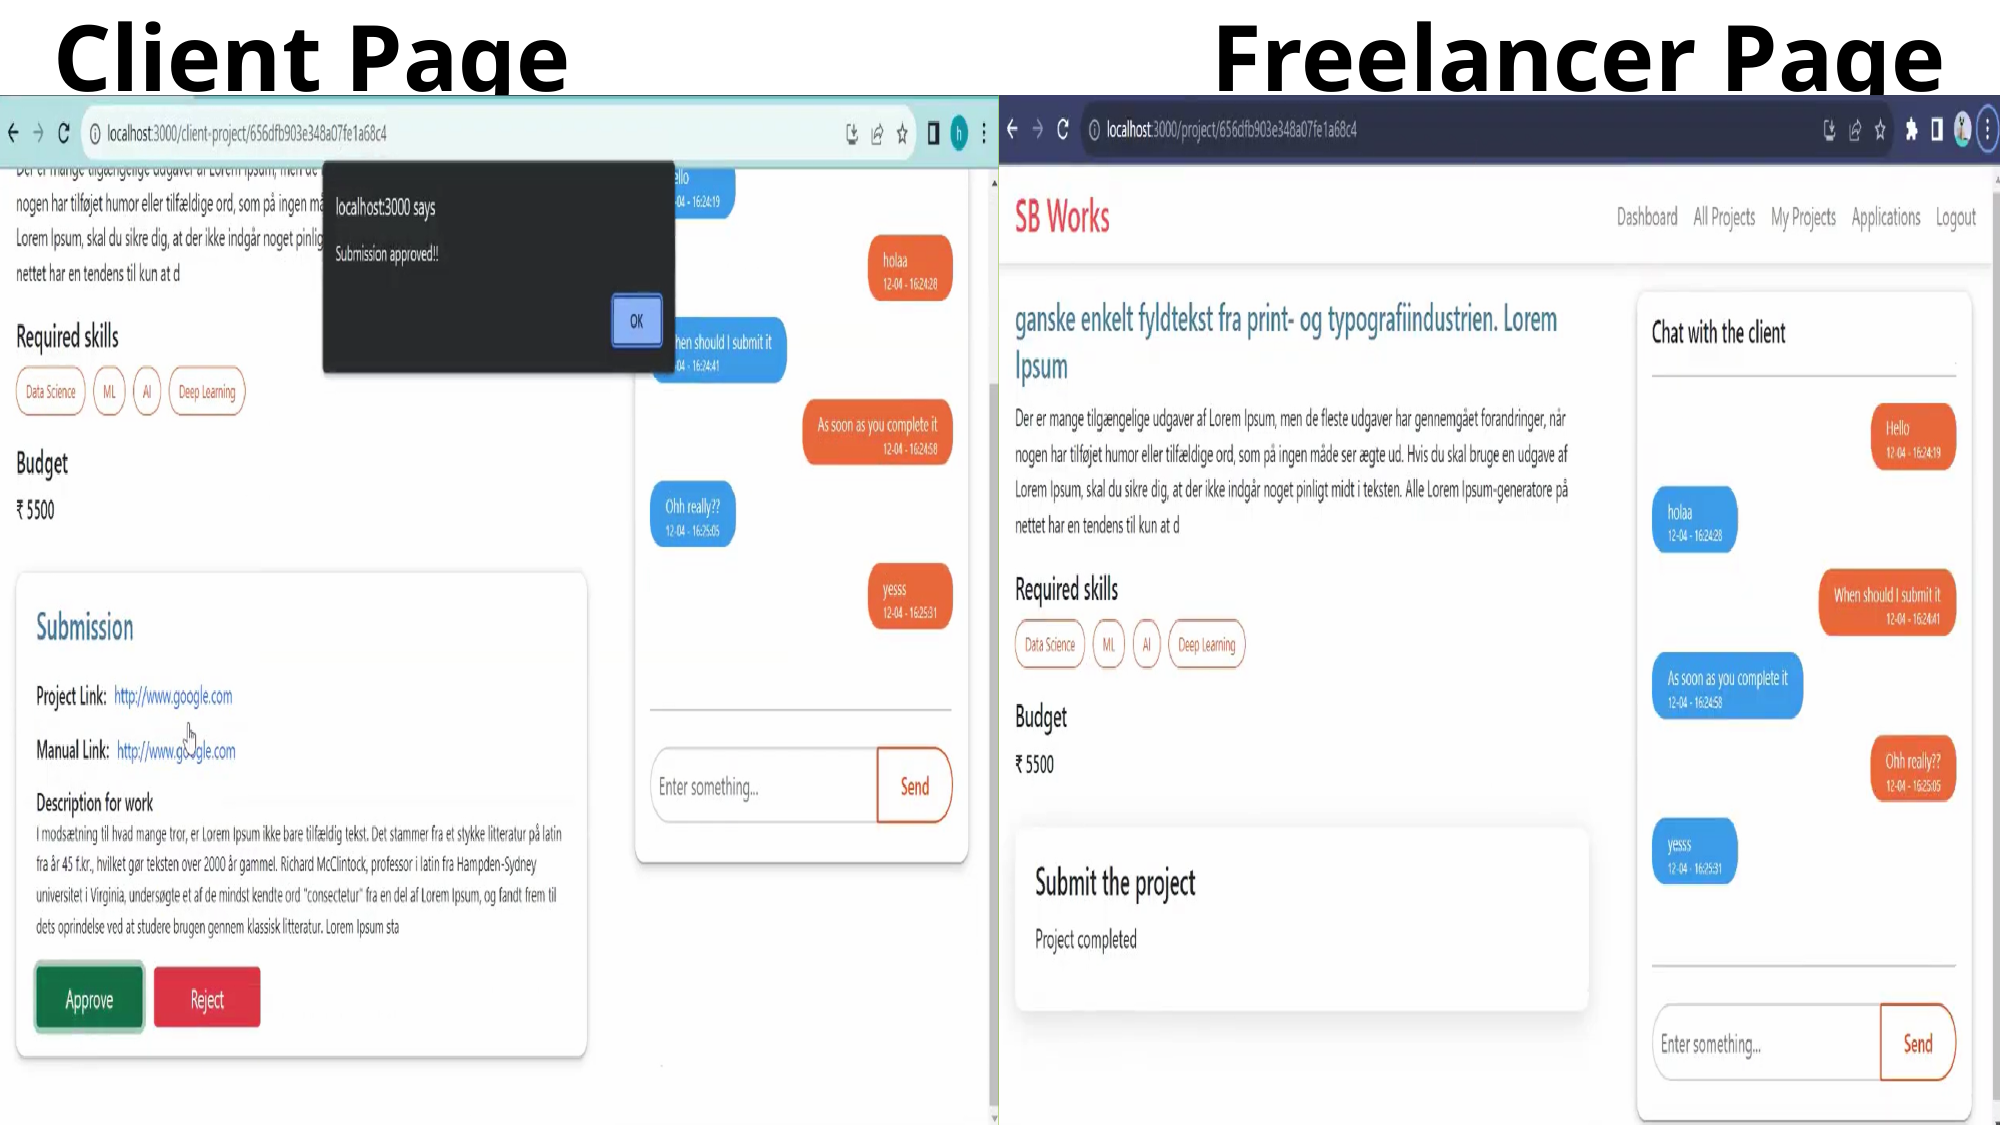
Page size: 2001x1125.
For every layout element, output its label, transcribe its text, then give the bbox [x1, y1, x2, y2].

picture [0, 95, 2000, 1125]
title Client Page Freelancer Page [0, 0, 2000, 95]
